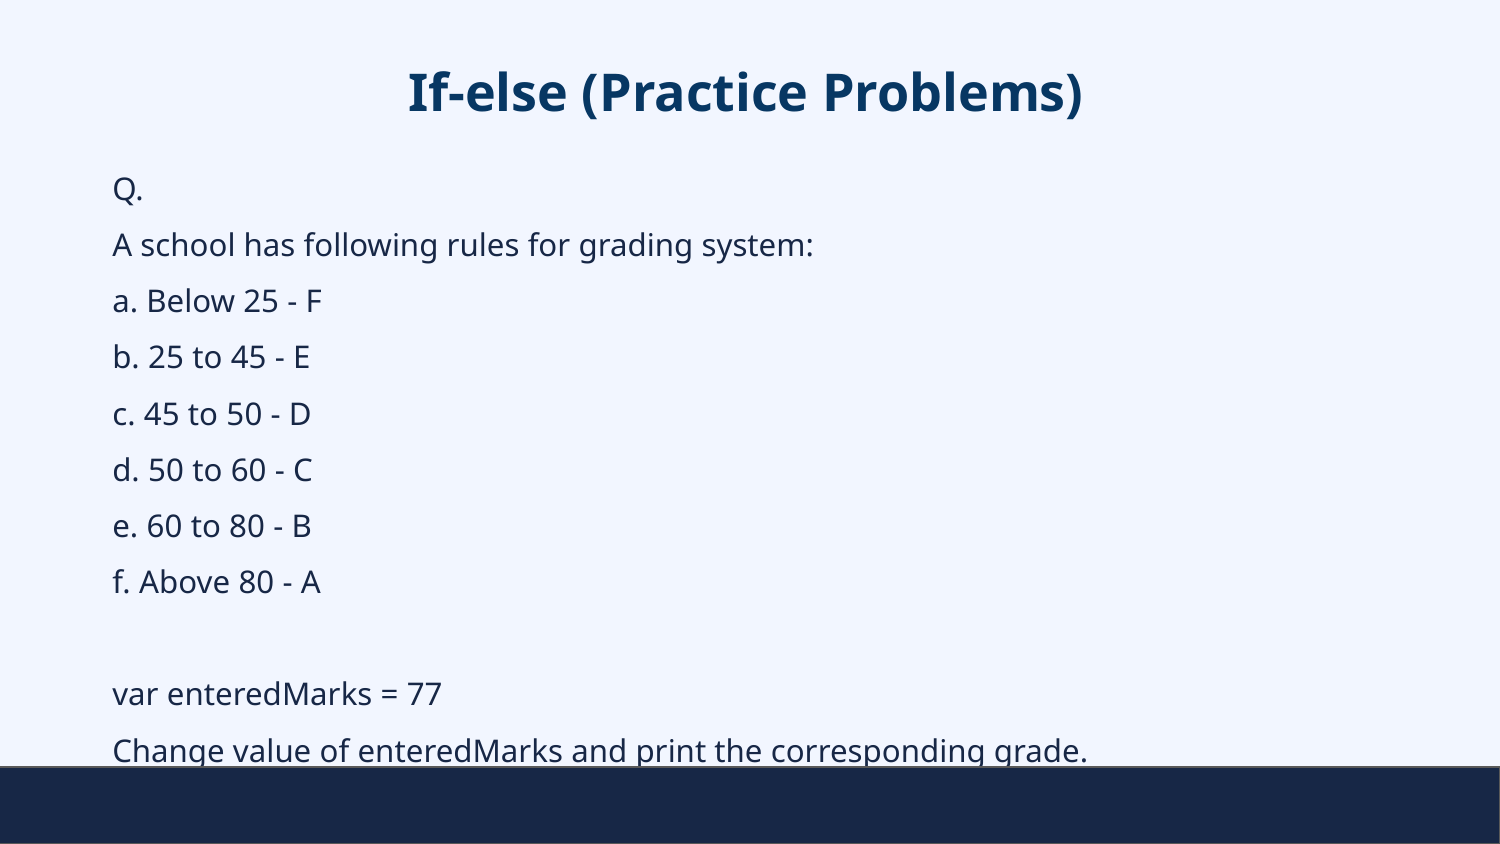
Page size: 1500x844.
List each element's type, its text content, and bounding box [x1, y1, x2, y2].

text_box [0, 767, 1500, 844]
text_box Q. A school has following rules for grading system: a. Below 25 - F b. 25 to 45 - E c. 45 to 50 - D d. 50 to 60 - C e. 60 to 80 - B f. Above 80 - A var enteredMarks = 77 Change value of enteredMarks and print the corresponding grade. [97, 135, 1397, 699]
title If-else (Practice Problems) [29, 35, 1462, 148]
